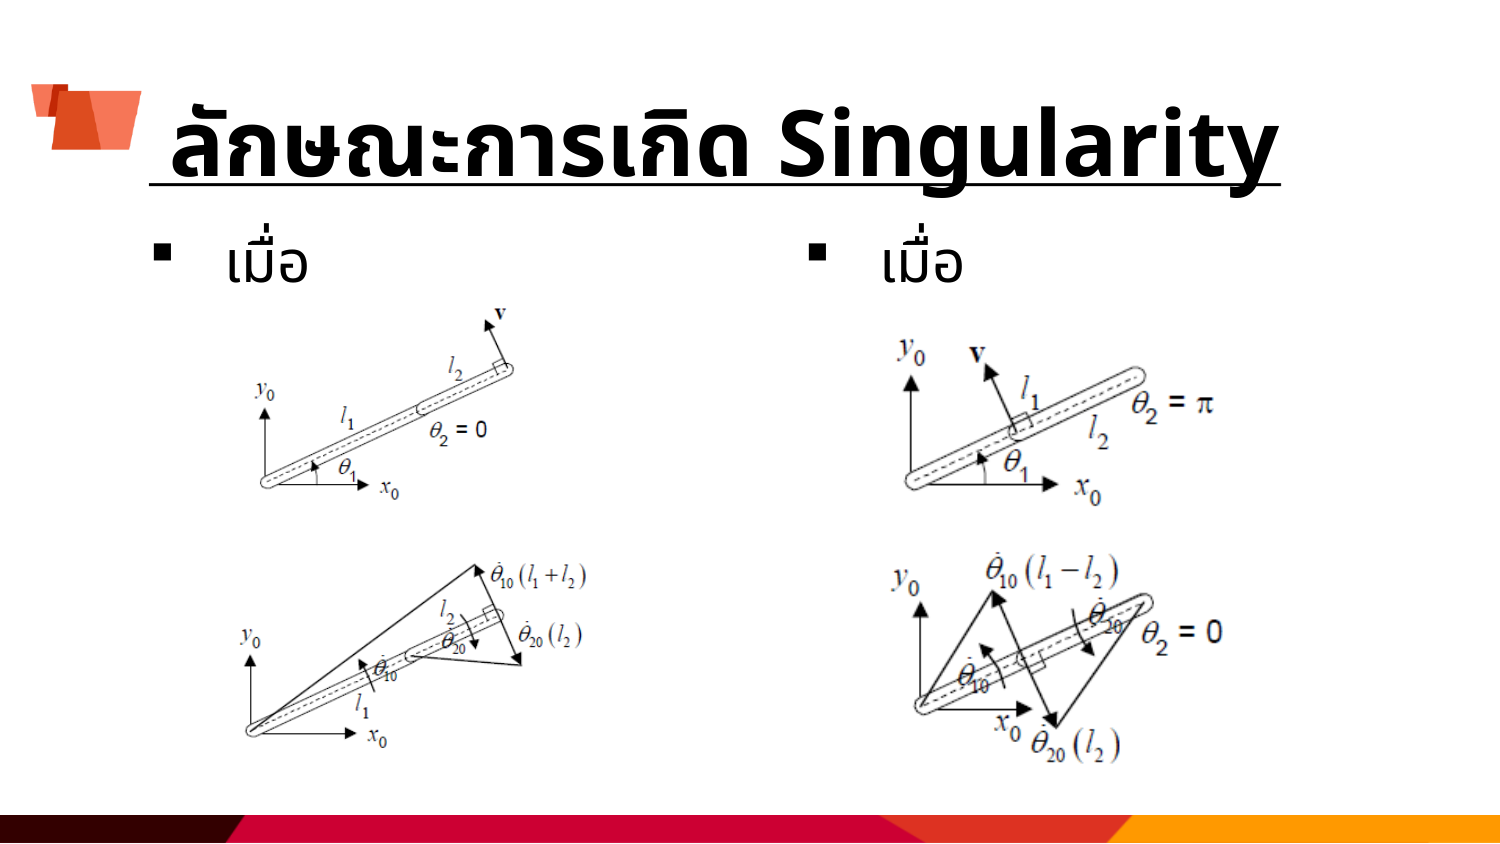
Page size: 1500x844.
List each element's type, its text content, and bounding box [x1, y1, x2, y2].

picture [868, 319, 1239, 525]
picture [21, 73, 150, 160]
title ลักษณะการเกิด Singularity [154, 79, 1308, 215]
picture [144, 179, 154, 190]
picture [0, 815, 1500, 844]
picture [868, 529, 1240, 779]
picture [218, 303, 538, 503]
picture [222, 543, 606, 765]
